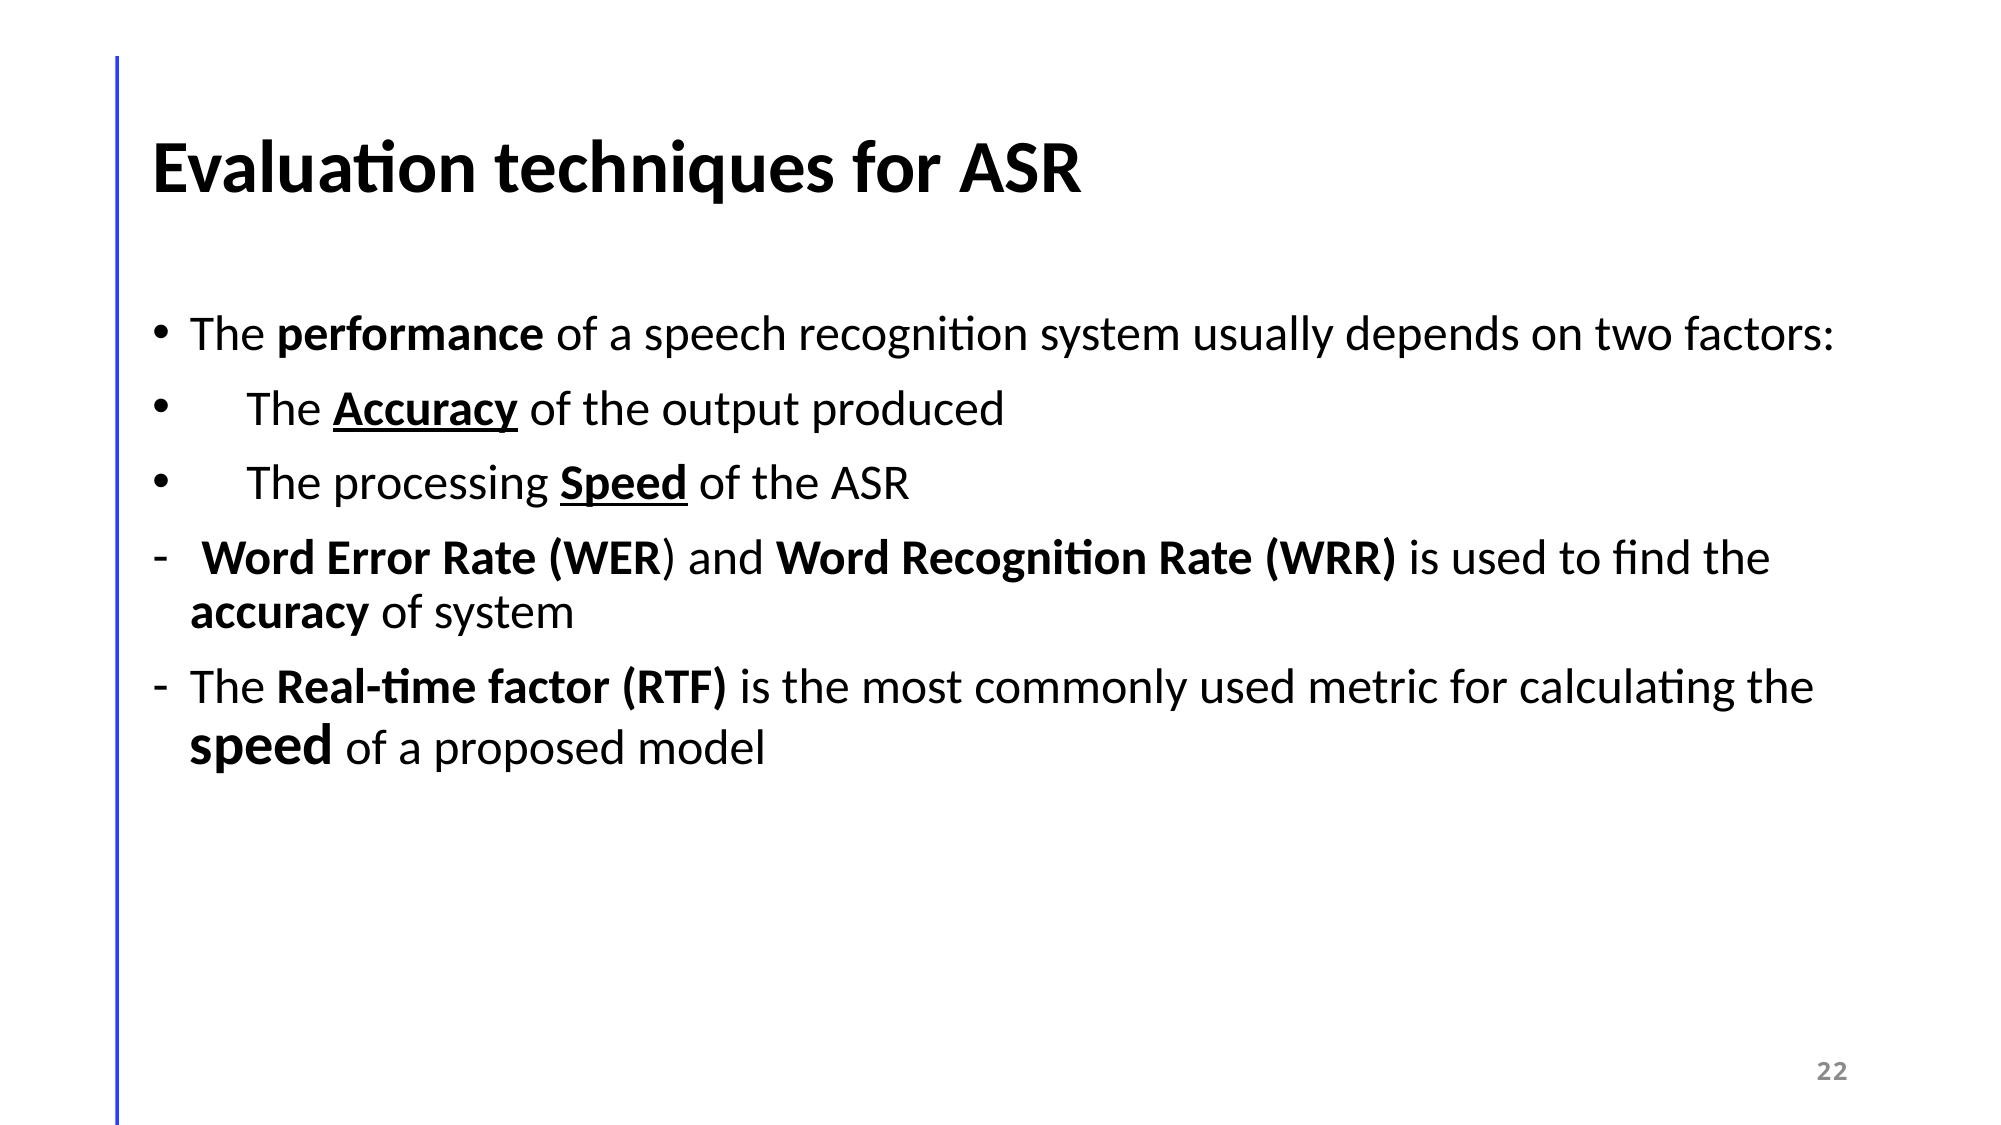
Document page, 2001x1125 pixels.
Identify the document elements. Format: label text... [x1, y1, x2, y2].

title Evaluation techniques for ASR [137, 59, 1863, 278]
list The performance of a speech recognition system usually depends on two factors: The Accuracy of the output produced The processing Speed of the ASR Word Error Rate (WER) and Word Recognition Rate (WRR) is used to find the accuracy of system The Real-time factor (RTF) is the most commonly used metric for calculating the speed of a proposed model [137, 299, 1863, 1014]
slide_number 22 [1412, 1042, 1863, 1103]
